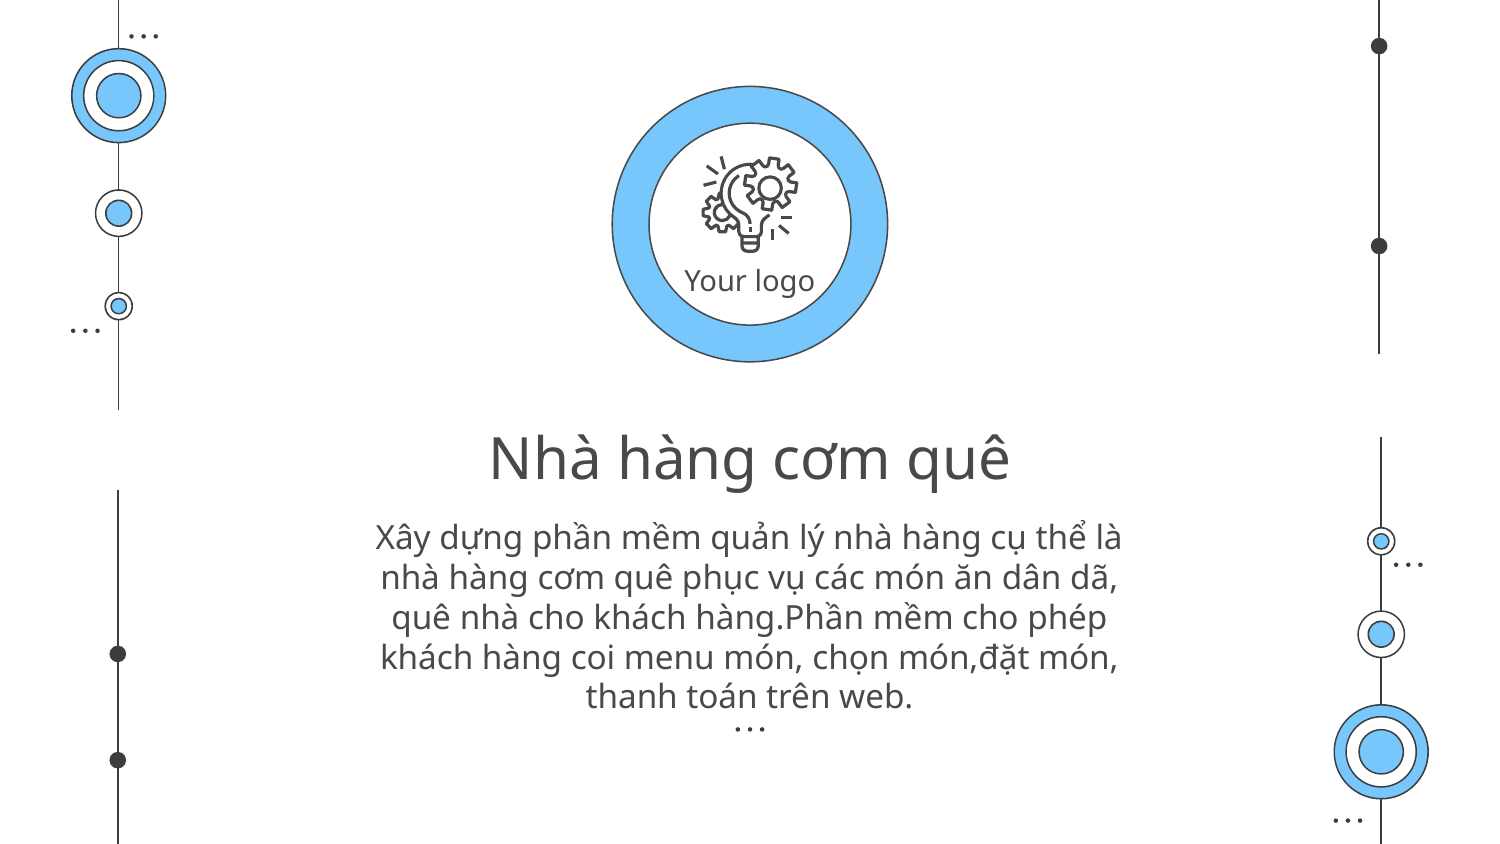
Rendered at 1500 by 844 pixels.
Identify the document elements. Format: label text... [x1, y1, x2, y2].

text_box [701, 155, 799, 254]
subtitle Xây dựng phần mềm quản lý nhà hàng cụ thể là nhà hàng cơm quê phục vụ các món ăn dân dã, quê nhà cho khách hàng.Phần mềm cho phép khách hàng coi menu món, chọn món,đặt món, thanh toán trên web. [355, 501, 1145, 687]
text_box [611, 86, 888, 363]
title Nhà hàng cơm quê [355, 406, 1145, 501]
